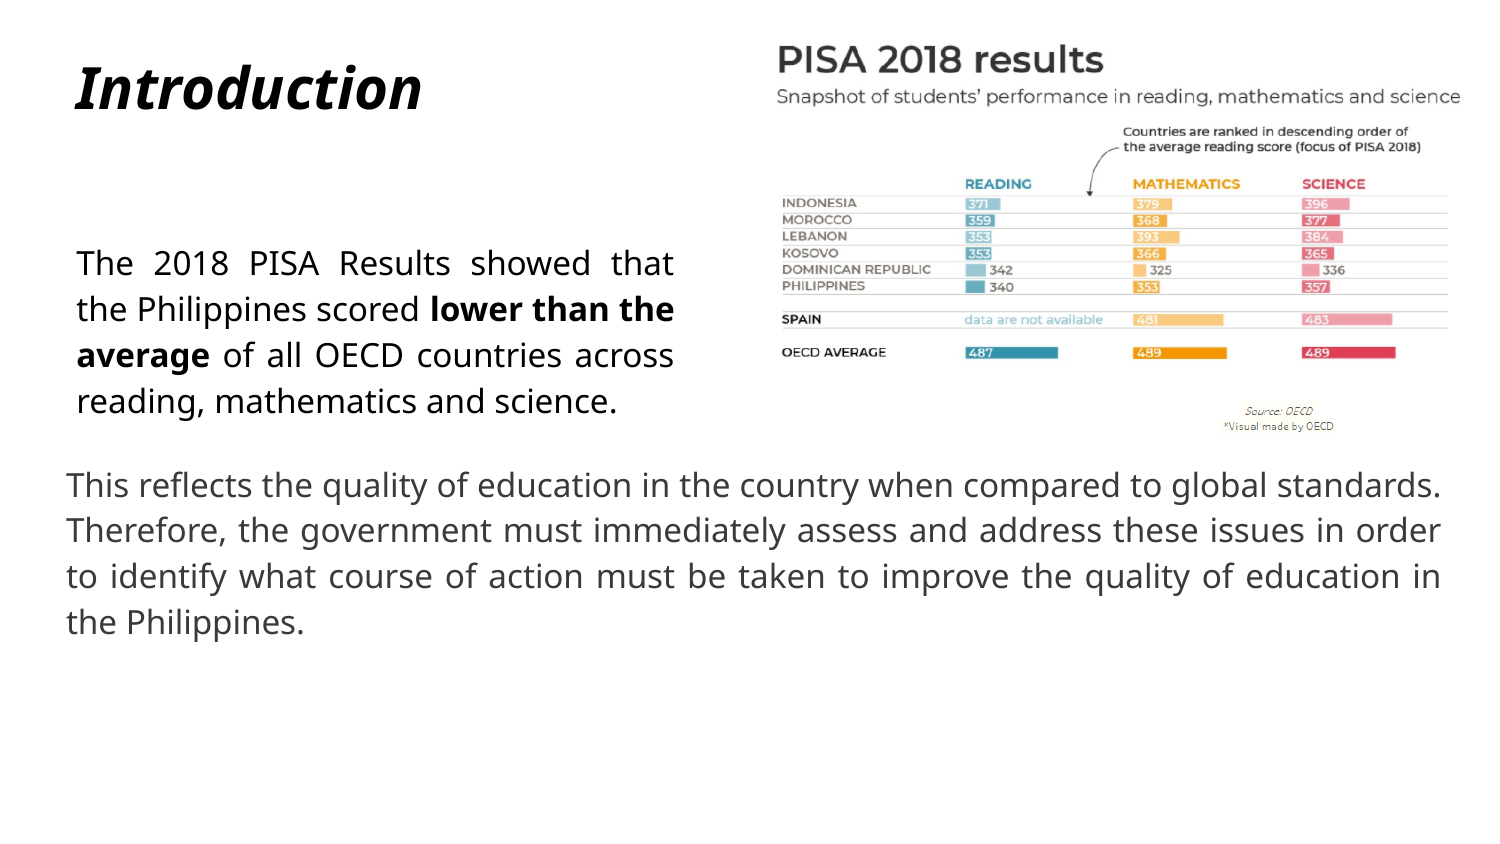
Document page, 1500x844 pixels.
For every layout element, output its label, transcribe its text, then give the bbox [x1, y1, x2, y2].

picture [760, 9, 1480, 443]
title Introduction [61, 36, 754, 130]
list This reflects the quality of education in the country when compared to global standards. Therefore, the government must immediately assess and address these issues in order to identify what course of action must be taken to improve the quality of education in the Philippines. [51, 442, 1460, 727]
list The 2018 PISA Results showed that the Philippines scored lower than the average of all OECD countries across reading, mathematics and science. [61, 221, 691, 422]
